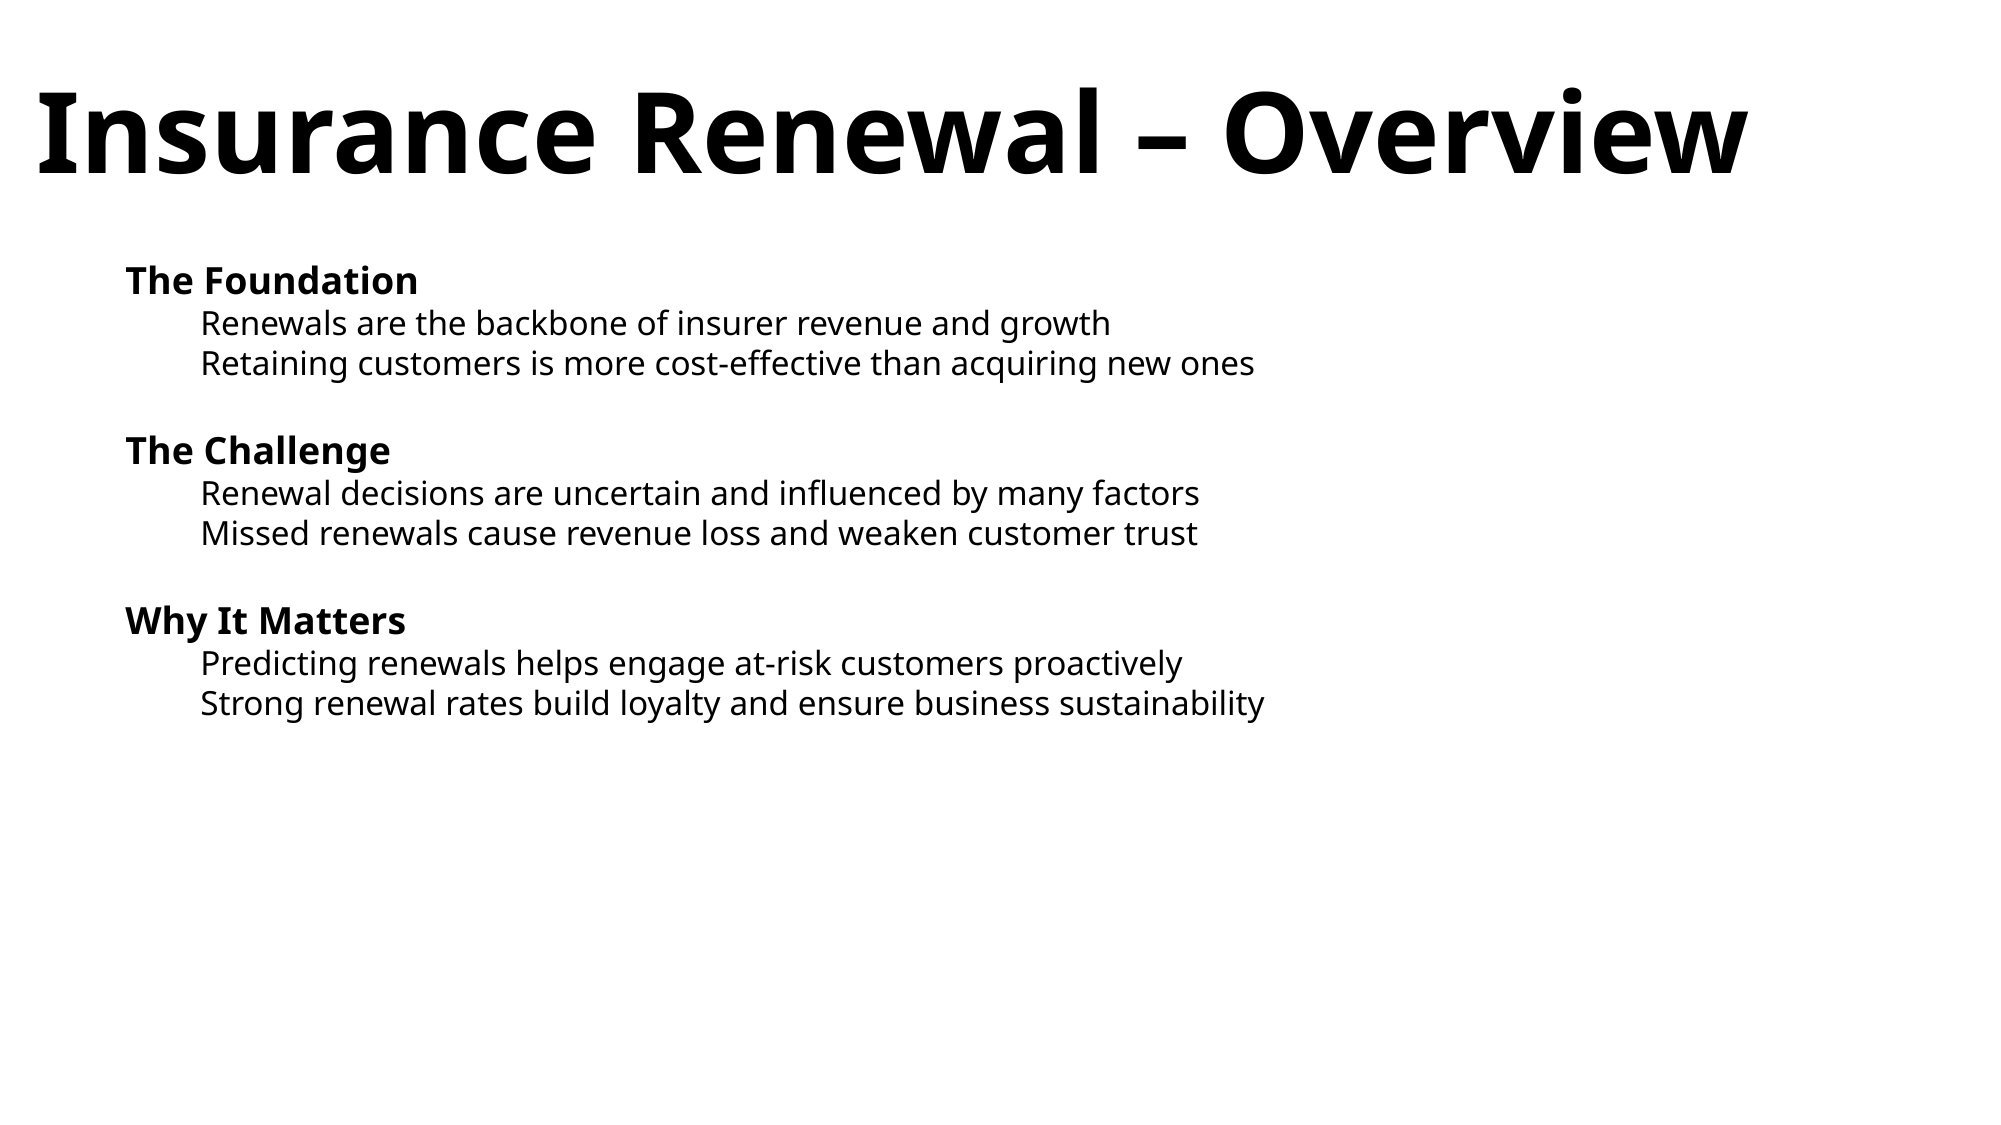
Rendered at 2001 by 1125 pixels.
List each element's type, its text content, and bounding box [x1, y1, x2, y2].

text_box Insurance Renewal – Overview [21, 53, 1766, 204]
text_box The Foundation Renewals are the backbone of insurer revenue and growth Retaining customers is more cost-effective than acquiring new ones The Challenge Renewal decisions are uncertain and influenced by many factors Missed renewals cause revenue loss and weaken customer trust Why It Matters Predicting renewals helps engage at-risk customers proactively Strong renewal rates build loyalty and ensure business sustainability [110, 204, 1745, 775]
